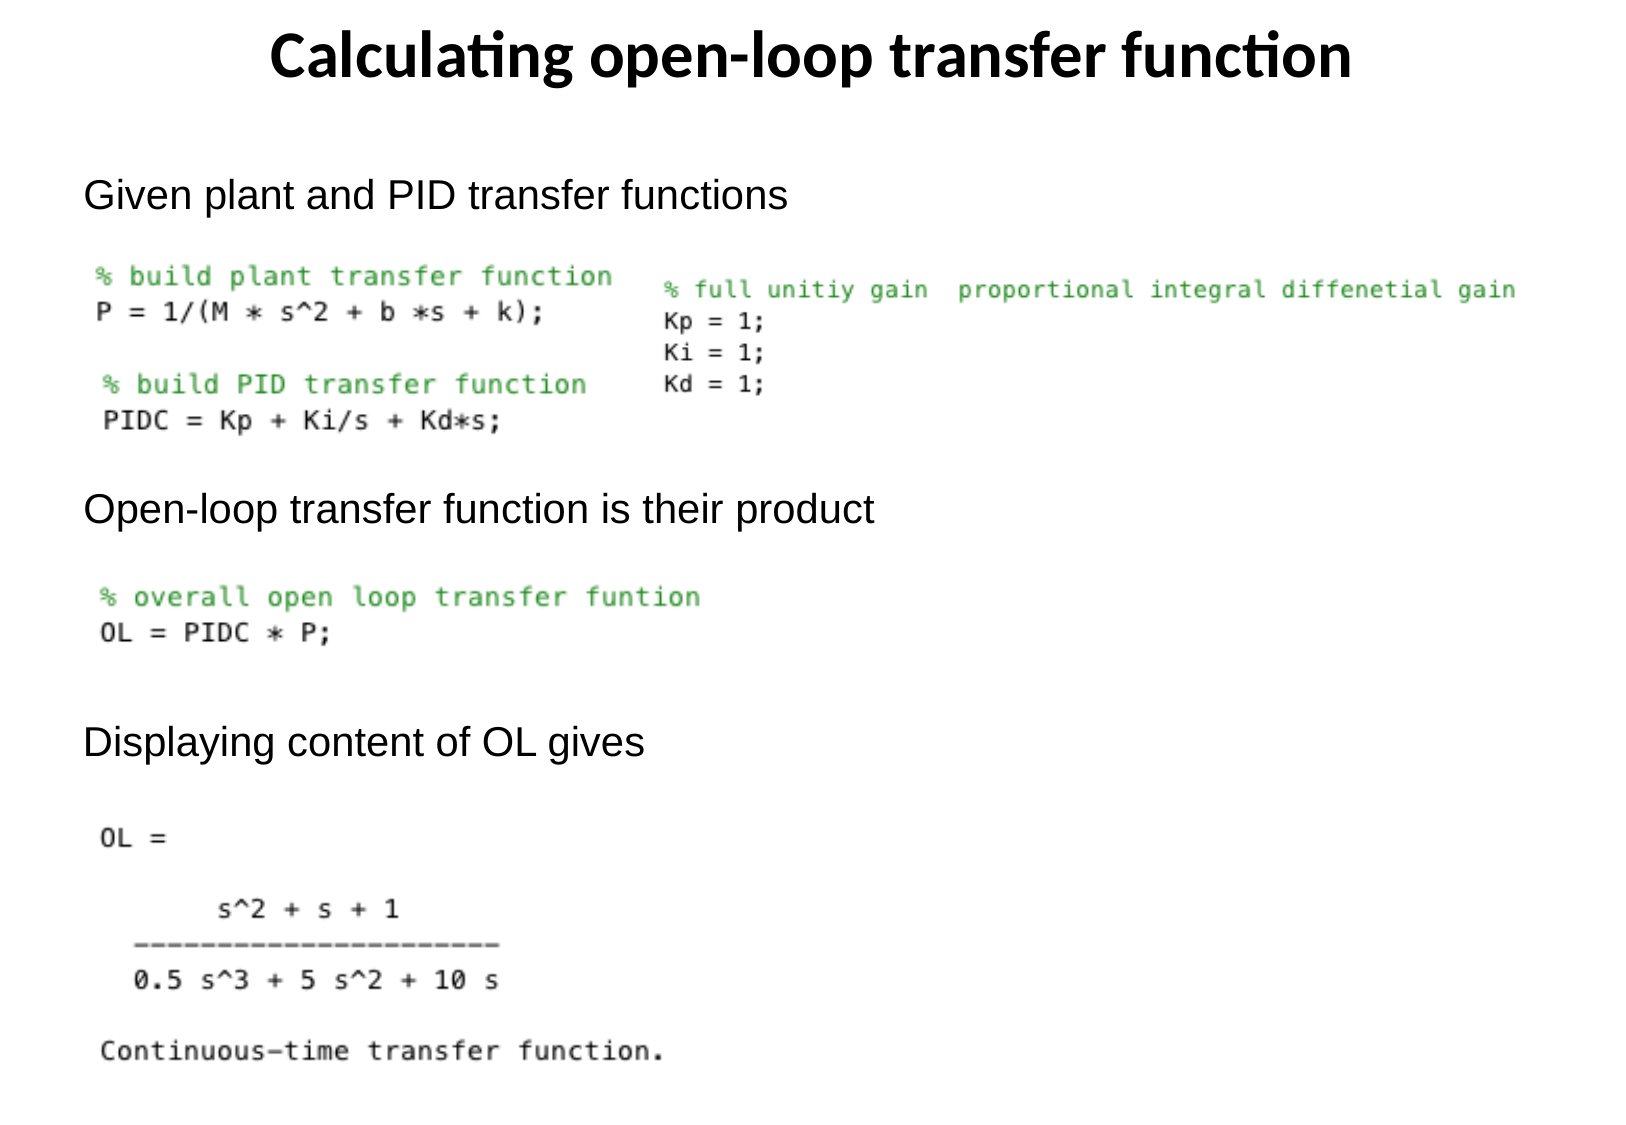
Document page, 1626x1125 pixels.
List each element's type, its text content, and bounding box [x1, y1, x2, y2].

picture [92, 816, 722, 1098]
text_box Given plant and PID transfer functions [68, 160, 804, 226]
picture [67, 245, 645, 468]
text_box Calculating open-loop transfer function [81, 1, 1544, 100]
text_box Displaying content of OL gives [68, 707, 661, 772]
picture [65, 575, 754, 684]
picture [648, 272, 1559, 407]
text_box Open-loop transfer function is their product [68, 474, 890, 540]
